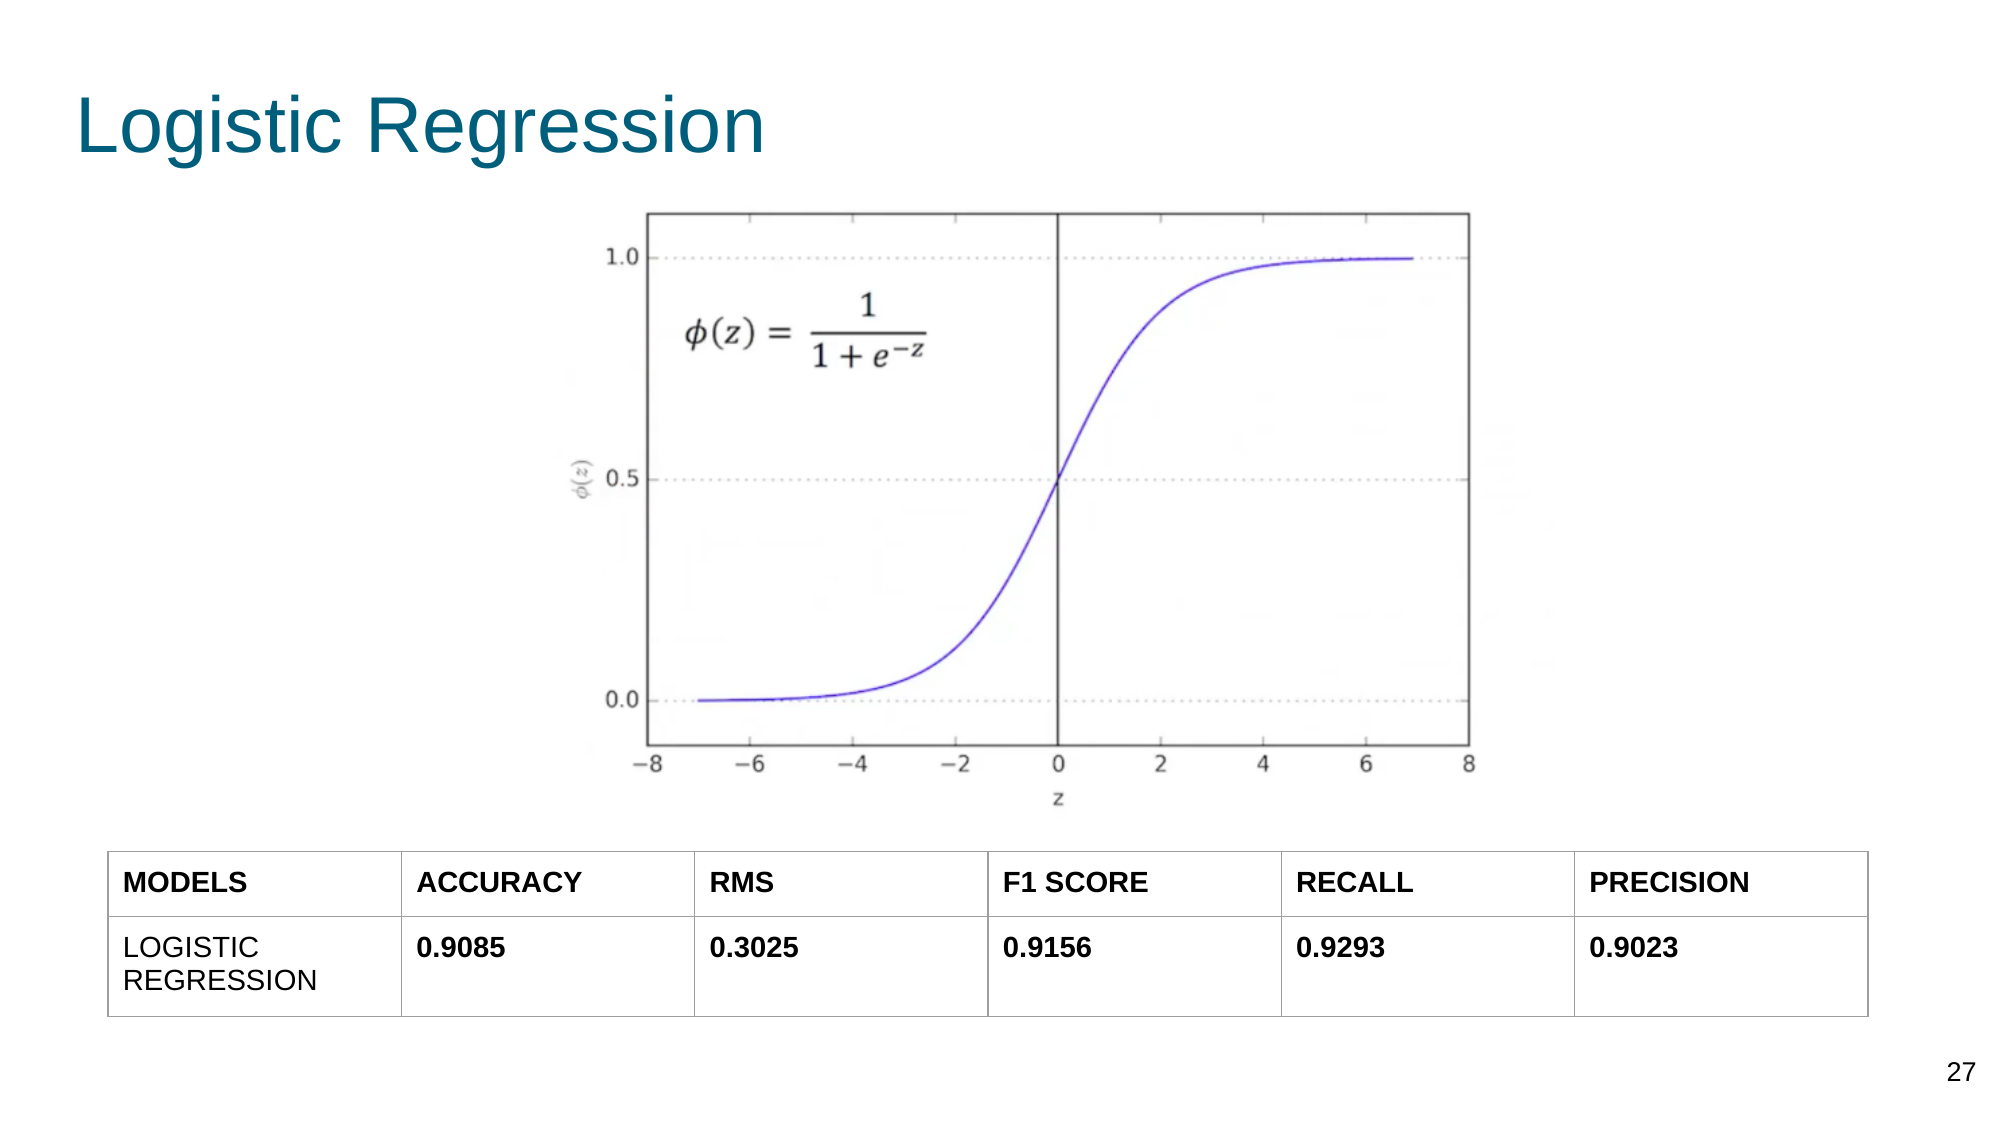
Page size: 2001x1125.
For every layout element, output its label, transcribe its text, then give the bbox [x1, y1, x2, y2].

table_header F1 SCORE [989, 852, 1281, 916]
table_cell LOGISTIC REGRESSION [109, 917, 401, 1016]
table_header ACCURACY [402, 852, 694, 916]
table_header PRECISION [1575, 852, 1867, 916]
table_cell 0.9023 [1575, 917, 1867, 1016]
table_cell 0.9156 [989, 917, 1281, 1016]
table_header MODELS [109, 852, 401, 916]
table_header RMS [695, 852, 987, 916]
table_cell 0.3025 [695, 917, 987, 1016]
slide_number ‹#› [1871, 1038, 1992, 1125]
picture [555, 183, 1556, 821]
table_cell 0.9293 [1282, 917, 1574, 1016]
table_cell 0.9085 [402, 917, 694, 1016]
text_box Logistic Regression [60, 57, 1966, 183]
table_header RECALL [1282, 852, 1574, 916]
